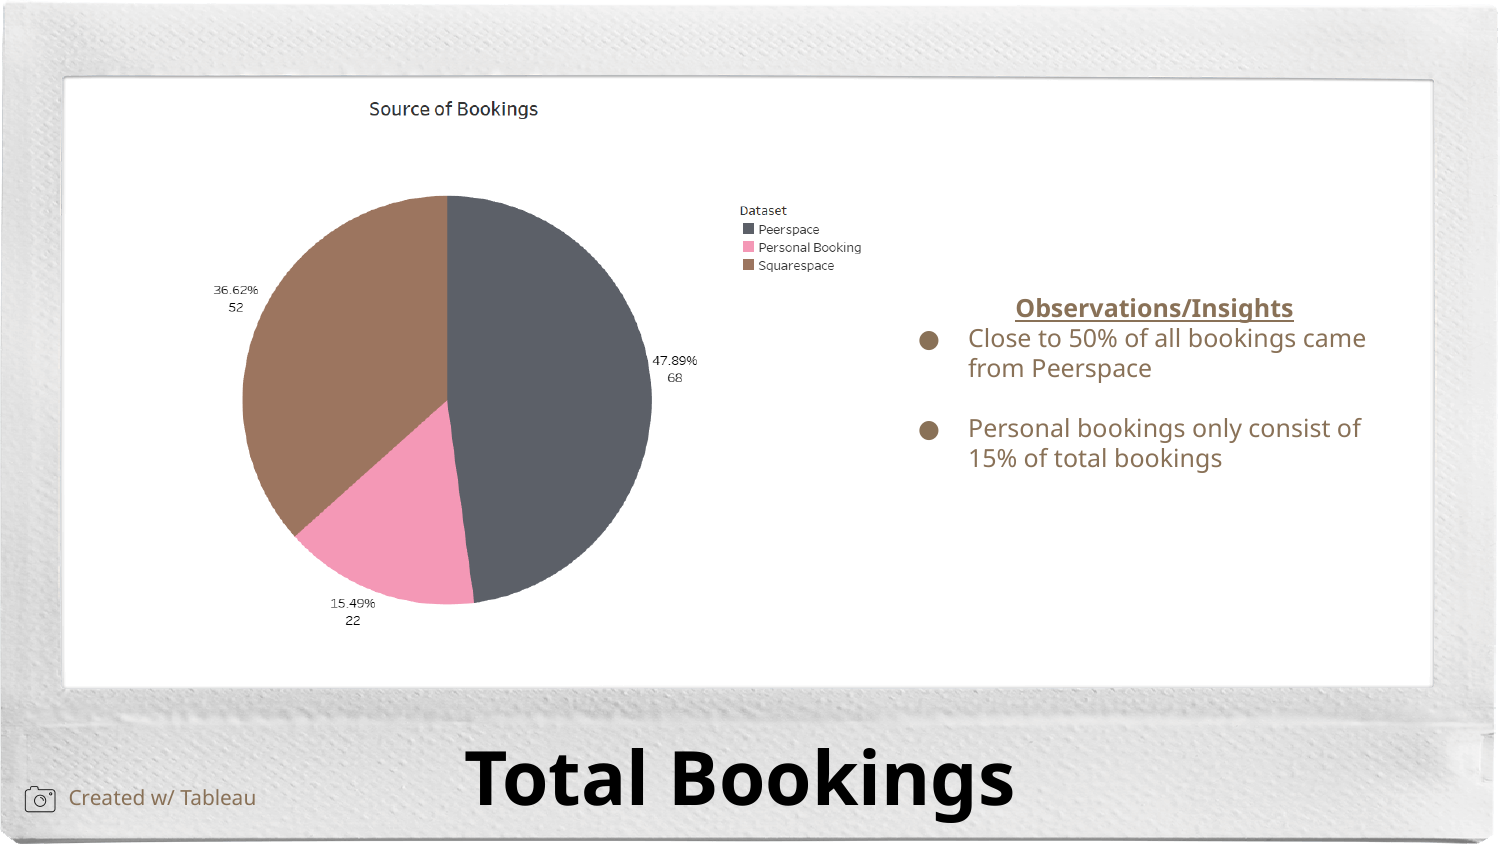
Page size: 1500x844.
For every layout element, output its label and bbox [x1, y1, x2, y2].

picture [0, 0, 1500, 844]
text_box [22, 771, 420, 828]
